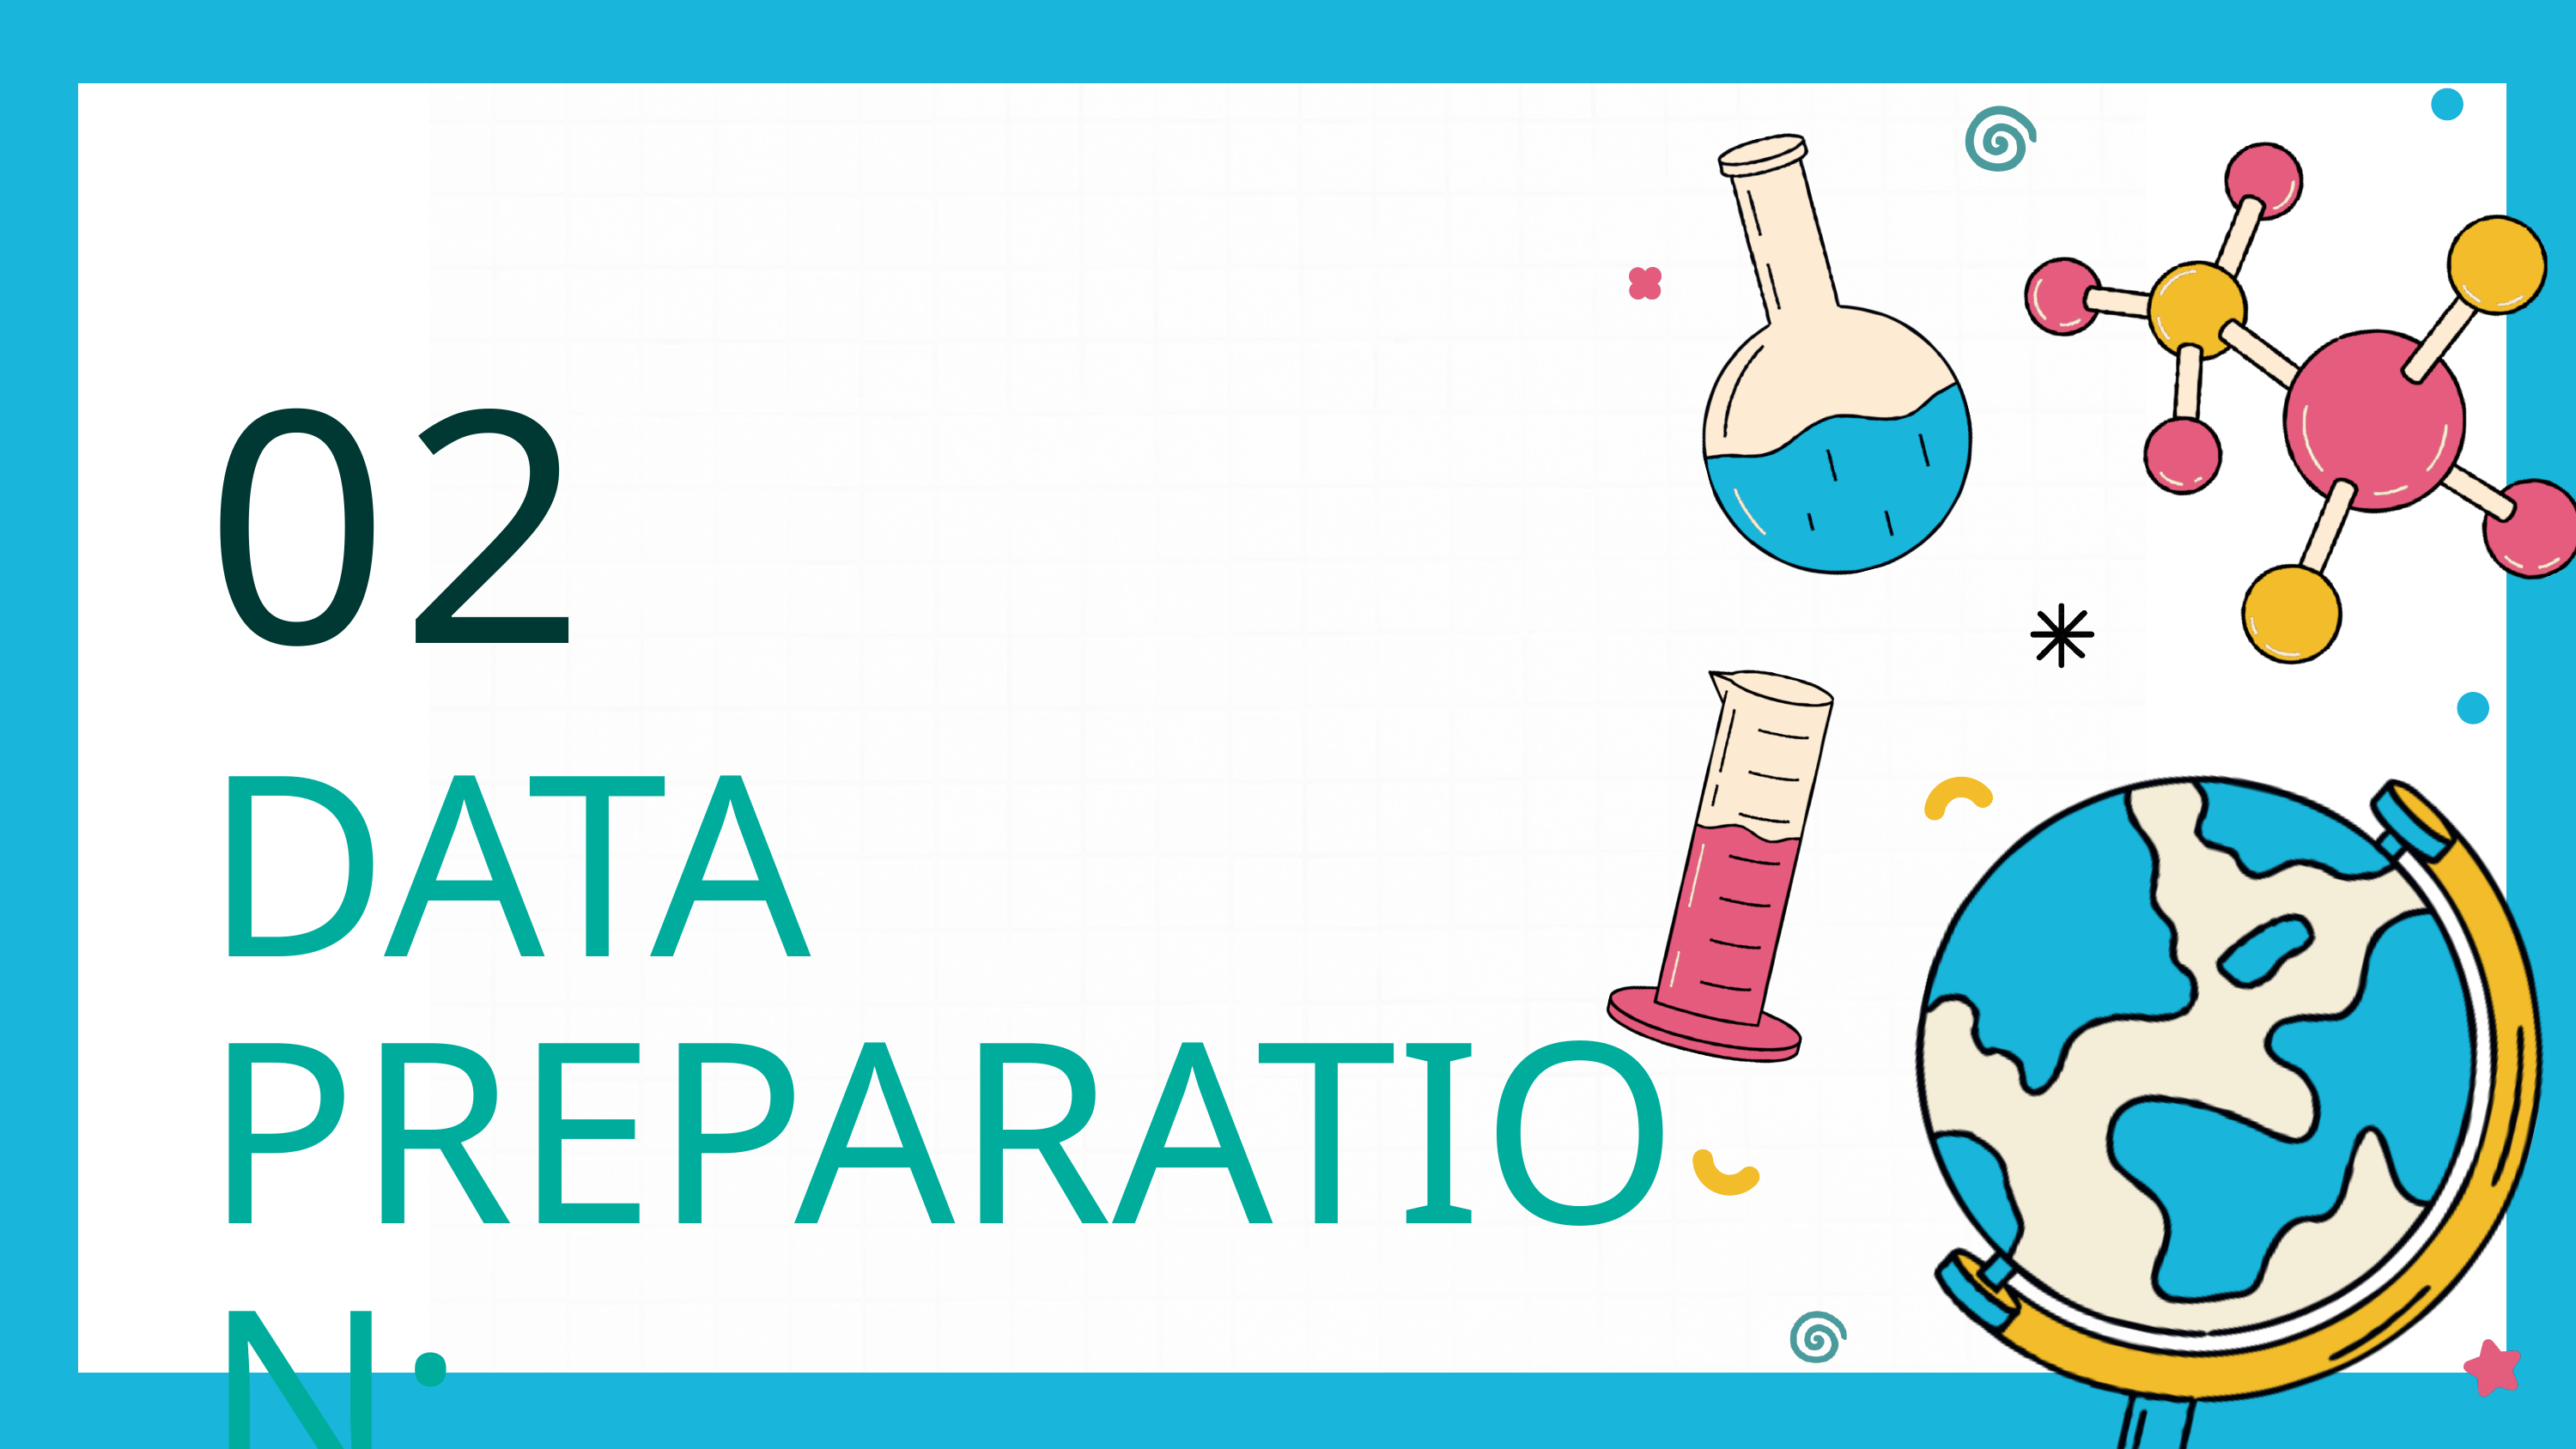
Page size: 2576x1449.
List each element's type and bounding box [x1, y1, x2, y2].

picture [2029, 138, 2576, 669]
text_box [1921, 777, 1992, 815]
text_box [0, 0, 2576, 1449]
text_box [2430, 88, 2464, 121]
picture [1886, 745, 2524, 1449]
picture [1641, 670, 1840, 1058]
picture [1782, 1309, 1848, 1367]
text_box [1687, 1156, 1759, 1195]
picture [1628, 266, 1662, 300]
text_box [2457, 691, 2490, 724]
picture [1680, 130, 1950, 578]
picture [1956, 104, 2038, 177]
